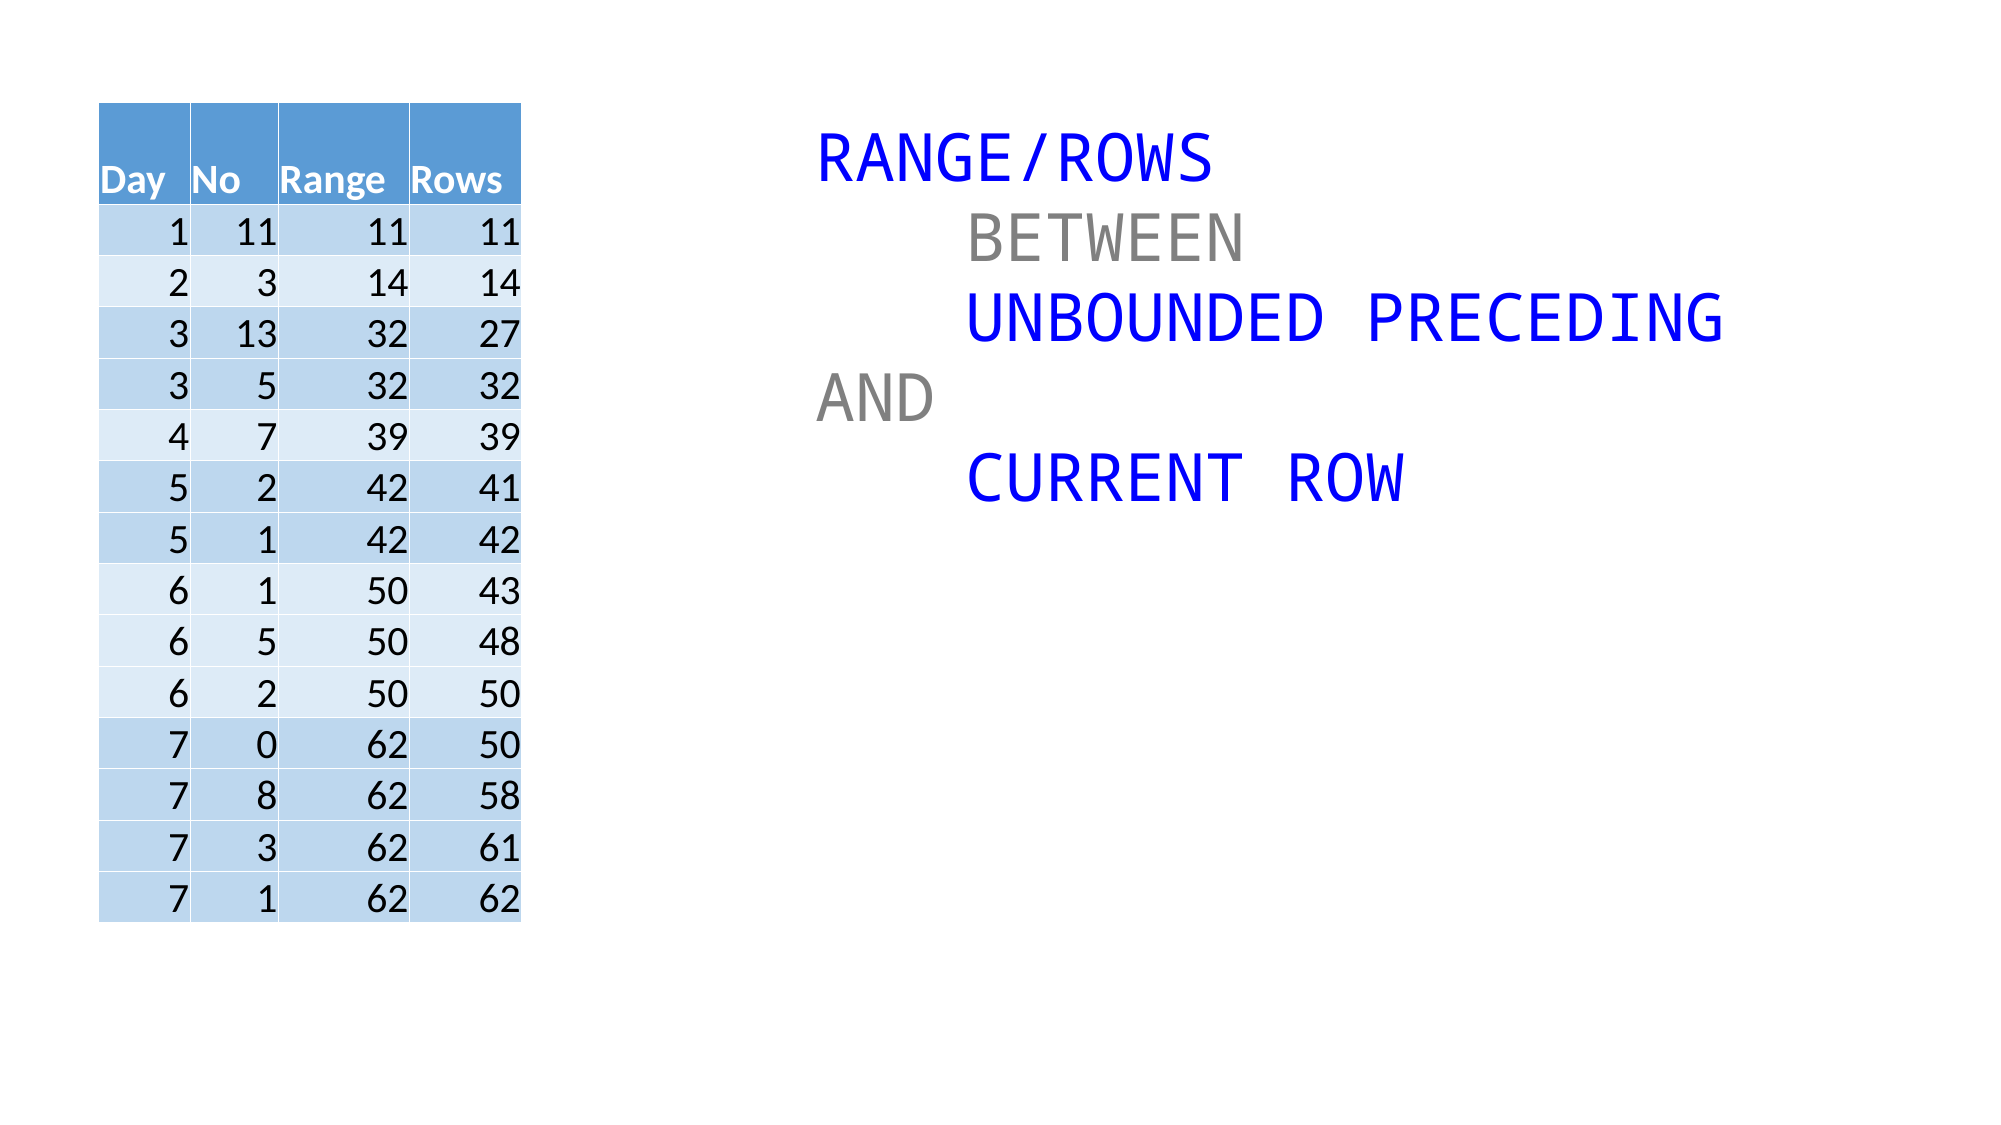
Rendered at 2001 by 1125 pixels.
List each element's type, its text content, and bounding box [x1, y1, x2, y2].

table_cell 6 [99, 615, 190, 666]
table_cell 42 [410, 513, 521, 563]
text_box RANGE/ROWS BETWEEN UNBOUNDED PRECEDING AND CURRENT ROW [800, 107, 1840, 522]
table_cell 2 [191, 667, 278, 717]
table_cell 11 [410, 205, 521, 255]
table_cell 50 [410, 667, 521, 717]
table_cell 50 [279, 615, 409, 666]
table_cell 48 [410, 615, 521, 666]
table_cell 2 [99, 256, 190, 306]
table_cell 3 [191, 821, 278, 871]
table_cell 62 [279, 872, 409, 922]
table_cell 50 [410, 718, 521, 768]
table_cell 3 [191, 256, 278, 306]
table_cell 1 [191, 513, 278, 563]
table_cell 32 [279, 307, 409, 358]
table_cell 7 [99, 718, 190, 768]
table_cell 5 [99, 461, 190, 512]
table_cell 1 [191, 564, 278, 614]
table_cell 50 [279, 667, 409, 717]
table_cell 7 [191, 410, 278, 460]
table_cell 5 [99, 513, 190, 563]
table_cell 39 [410, 410, 521, 460]
table_cell 32 [279, 359, 409, 409]
table_cell 42 [279, 461, 409, 512]
table_cell 4 [99, 410, 190, 460]
table_cell 0 [191, 718, 278, 768]
table_cell 62 [279, 821, 409, 871]
table_cell 32 [410, 359, 521, 409]
table_header Day [99, 103, 190, 204]
table_cell 7 [99, 769, 190, 820]
table_cell 13 [191, 307, 278, 358]
table_cell 27 [410, 307, 521, 358]
table_cell 5 [191, 615, 278, 666]
table_cell 5 [191, 359, 278, 409]
table_cell 3 [99, 307, 190, 358]
table_cell 42 [279, 513, 409, 563]
table_cell 2 [191, 461, 278, 512]
table_cell 11 [279, 205, 409, 255]
table_cell 43 [410, 564, 521, 614]
table_cell 50 [279, 564, 409, 614]
table_cell 7 [99, 872, 190, 922]
table_cell 62 [279, 769, 409, 820]
table_cell 6 [99, 667, 190, 717]
table_cell 11 [191, 205, 278, 255]
table_cell 14 [410, 256, 521, 306]
table_cell 58 [410, 769, 521, 820]
table_header Range [279, 103, 409, 204]
table_cell 14 [279, 256, 409, 306]
table_cell 62 [410, 872, 521, 922]
table_cell 61 [410, 821, 521, 871]
table_cell 41 [410, 461, 521, 512]
table_cell 3 [99, 359, 190, 409]
table_cell 7 [99, 821, 190, 871]
table_cell 8 [191, 769, 278, 820]
table_header No [191, 103, 278, 204]
table_cell 39 [279, 410, 409, 460]
table_cell 1 [99, 205, 190, 255]
table_cell 1 [191, 872, 278, 922]
table_header Rows [410, 103, 521, 204]
table_cell 62 [279, 718, 409, 768]
table_cell 6 [99, 564, 190, 614]
